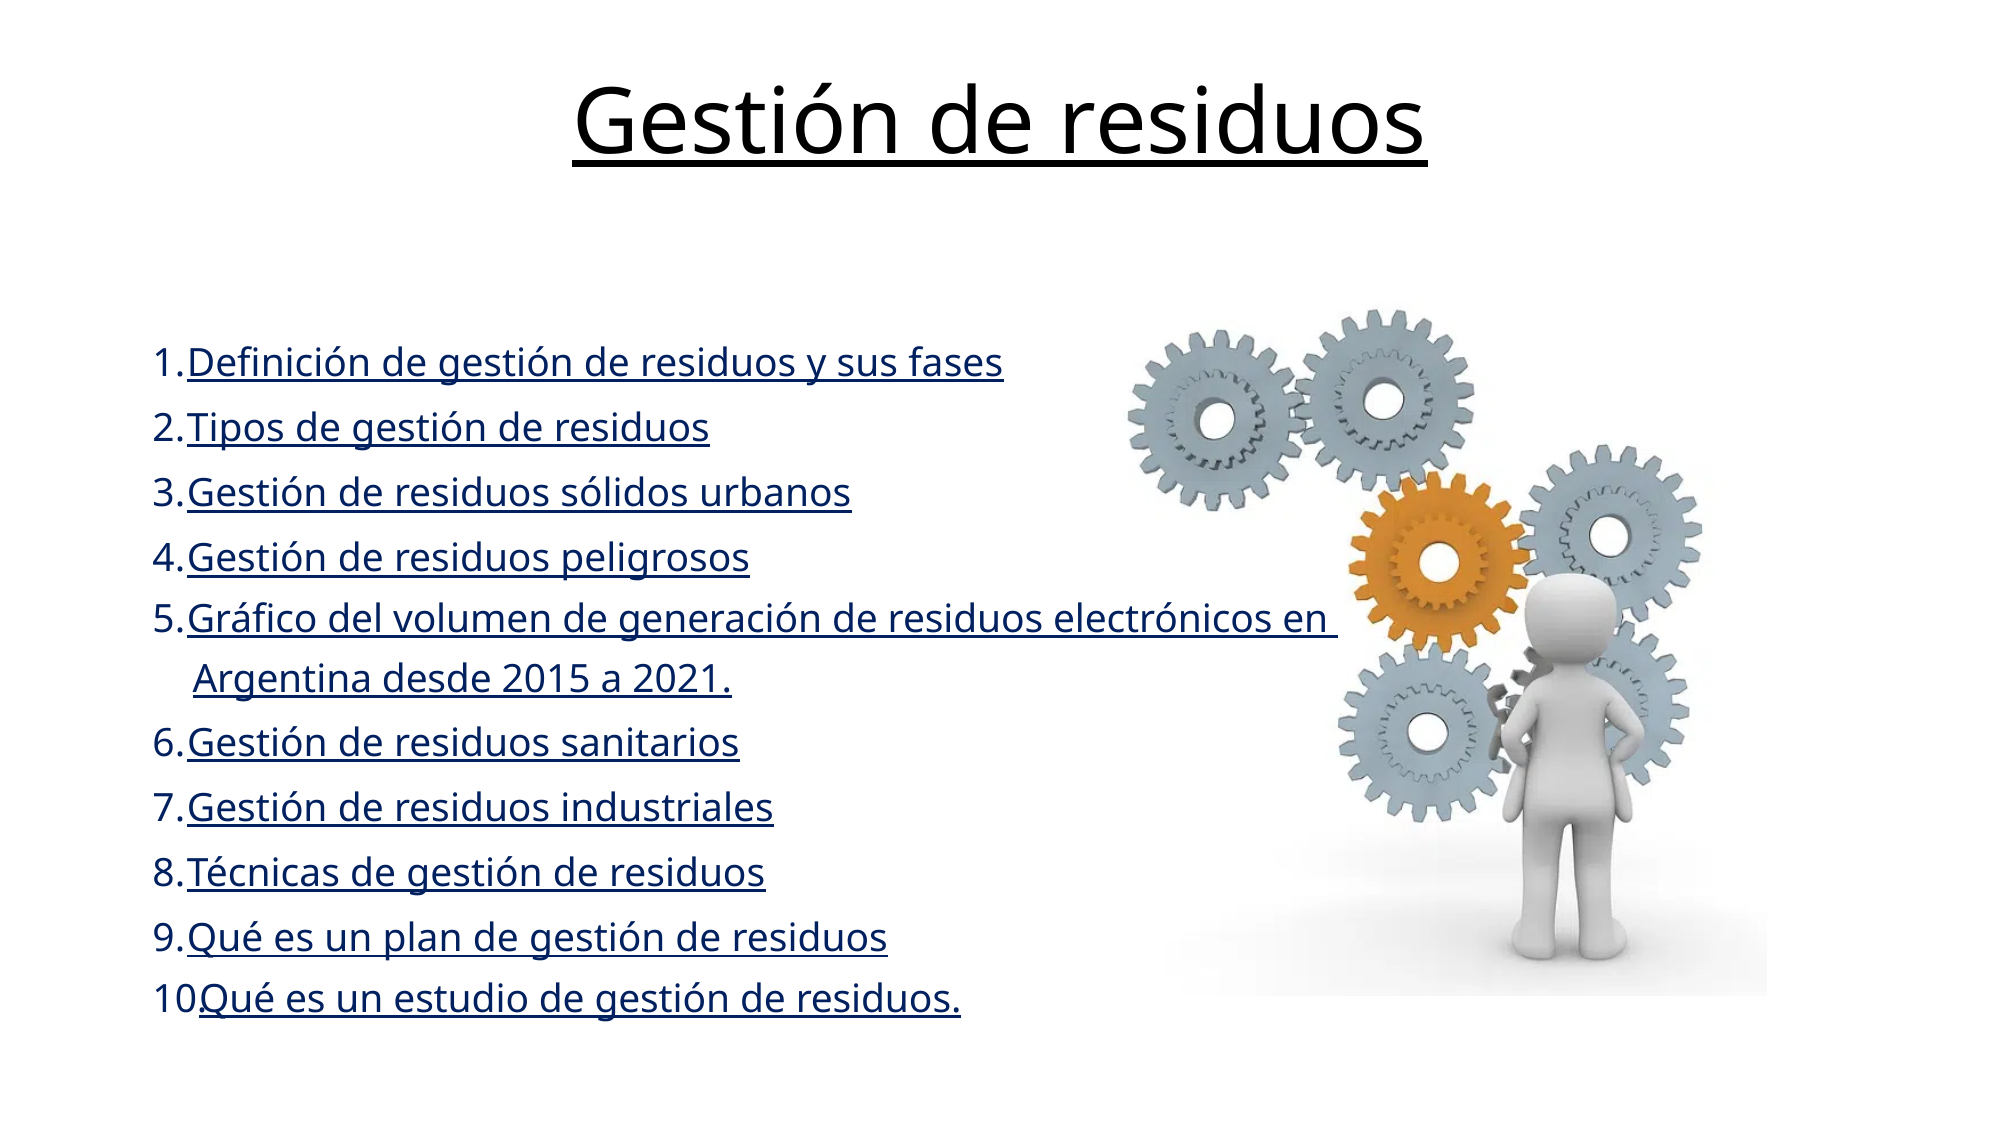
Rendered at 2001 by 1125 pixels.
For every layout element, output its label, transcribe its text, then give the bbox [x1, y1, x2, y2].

picture [1037, 266, 1767, 996]
title Gestión de residuos [137, 59, 1863, 188]
list Definición de gestión de residuos y sus fases Tipos de gestión de residuos Gestión de residuos sólidos urbanos Gestión de residuos peligrosos Gráfico del volumen de generación de residuos electrónicos en Argentina desde 2015 a 2021. Gestión de residuos sanitarios Gestión de residuos industriales Técnicas de gestión de residuos Qué es un plan de gestión de residuos Qué es un estudio de gestión de residuos. [137, 266, 1863, 1033]
